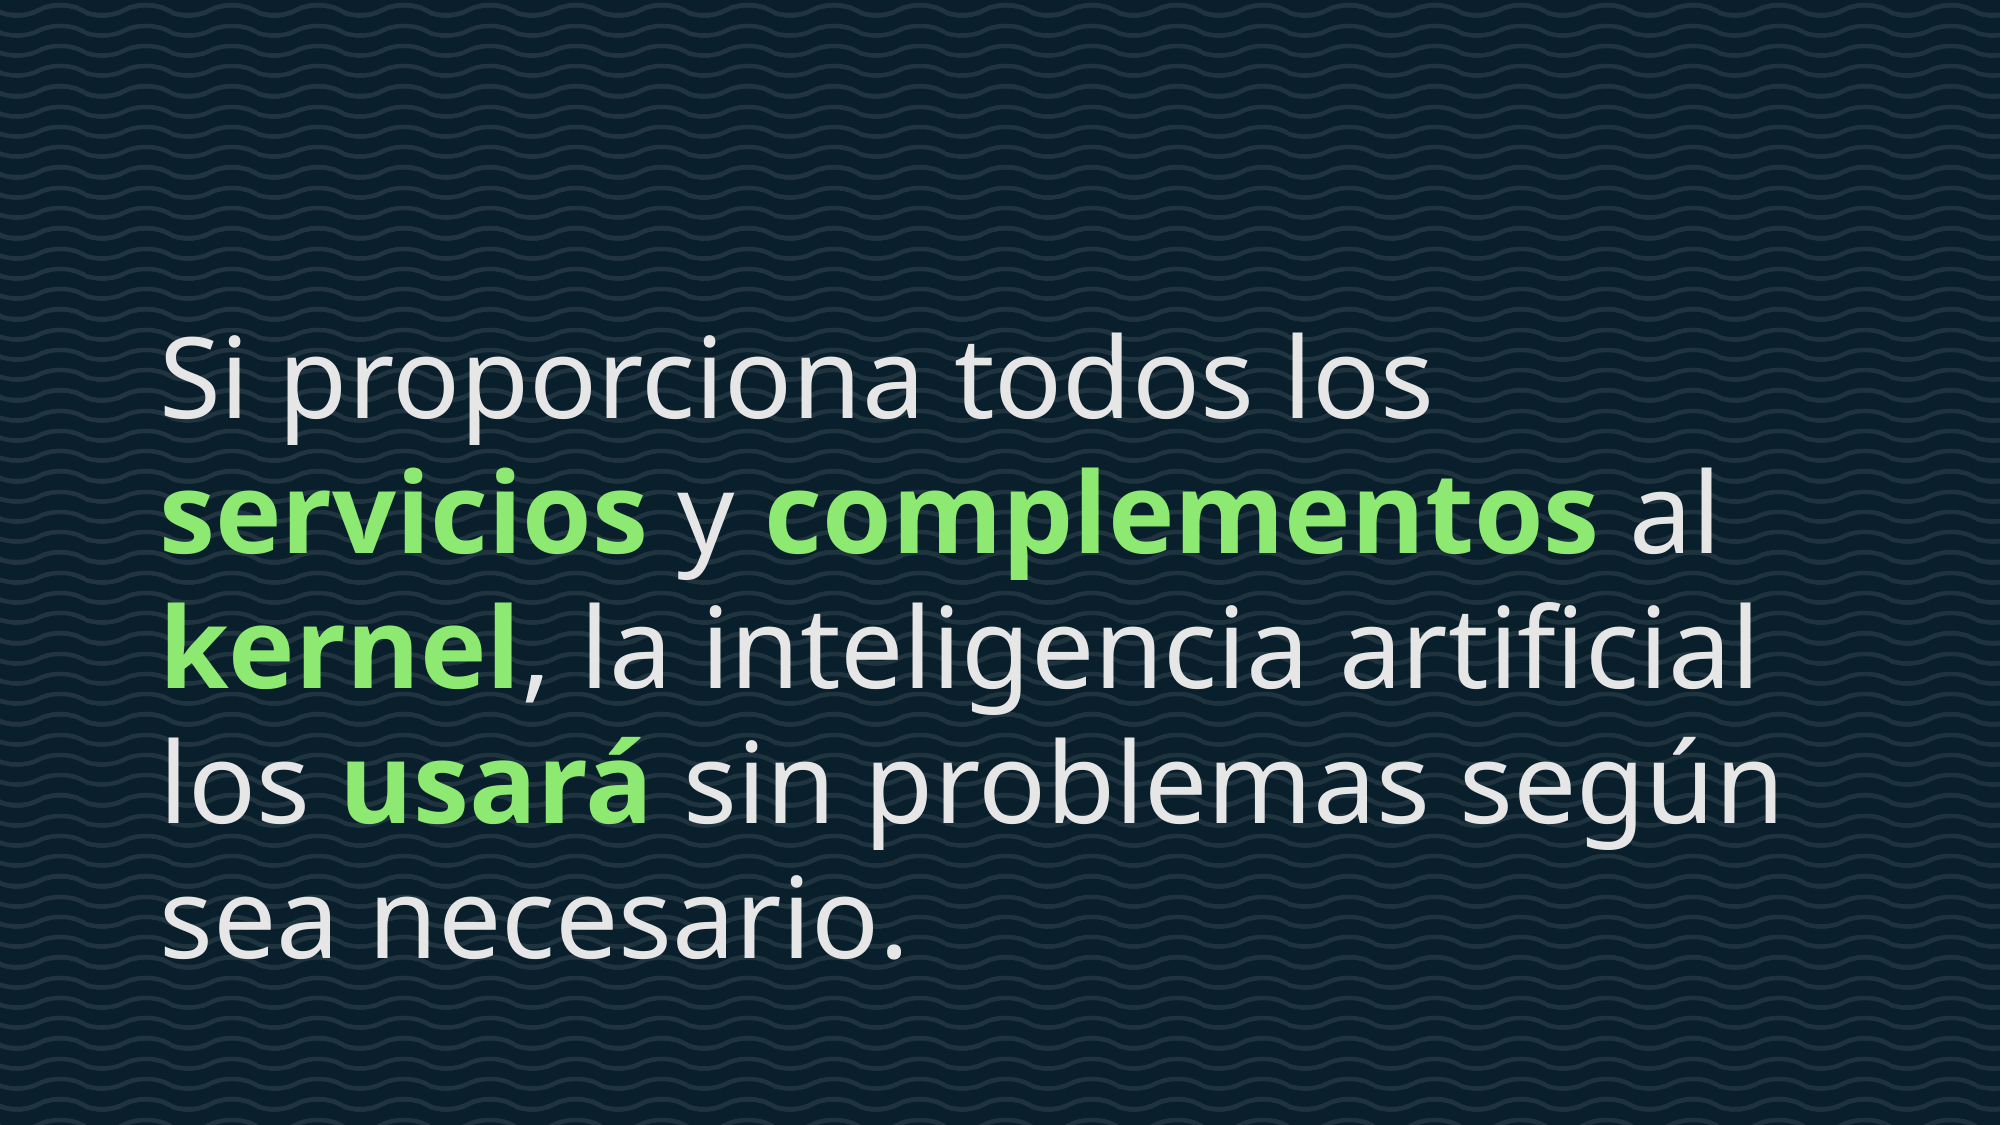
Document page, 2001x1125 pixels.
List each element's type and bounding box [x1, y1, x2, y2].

text_box [0, 0, 2000, 1125]
